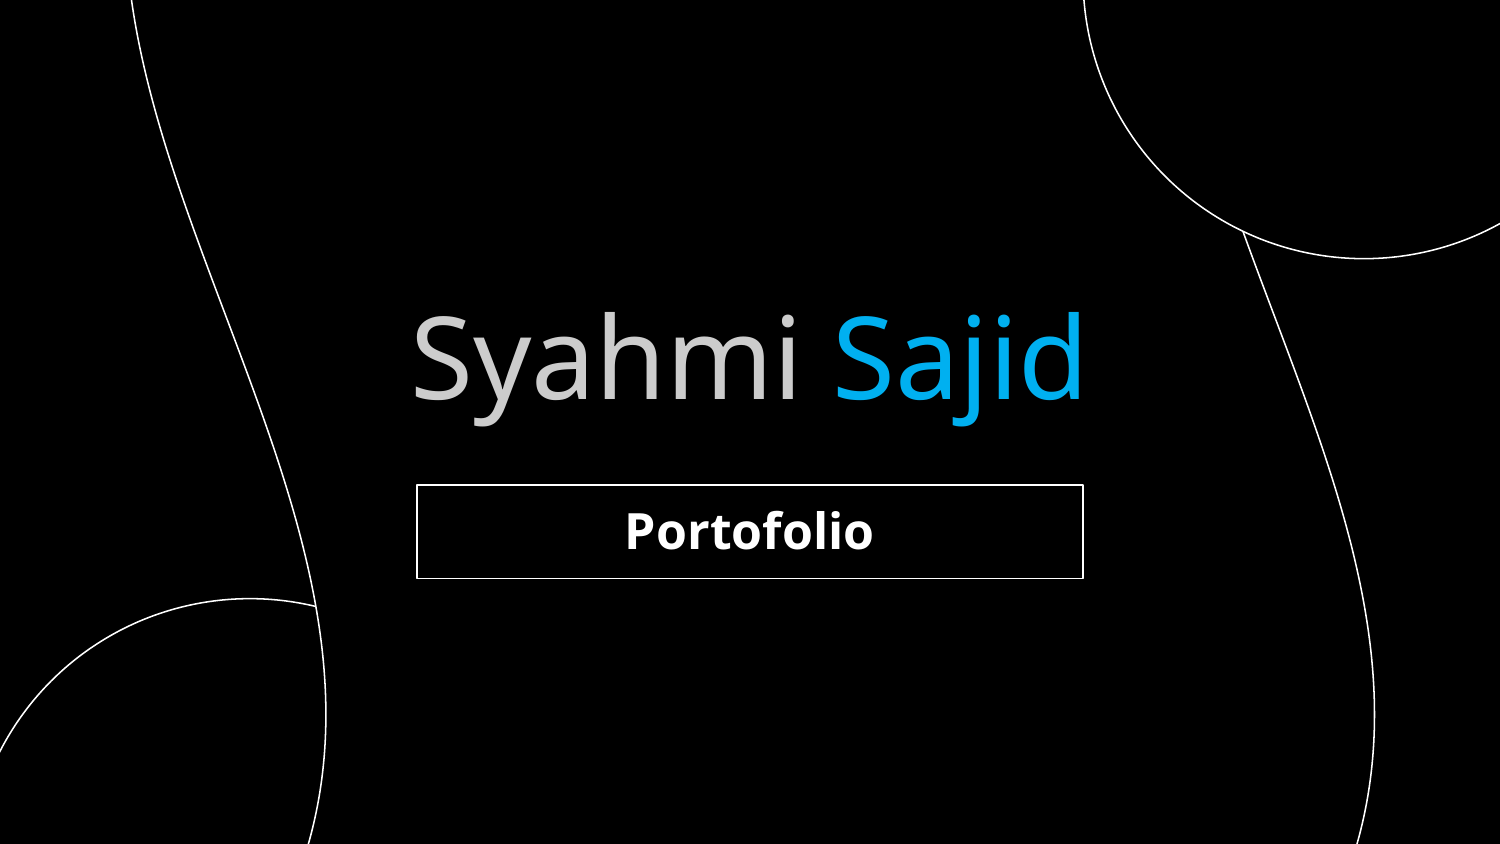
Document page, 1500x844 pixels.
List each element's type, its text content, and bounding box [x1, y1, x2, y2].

subtitle Portofolio [416, 484, 1084, 579]
title Syahmi Sajid [291, 241, 1209, 440]
